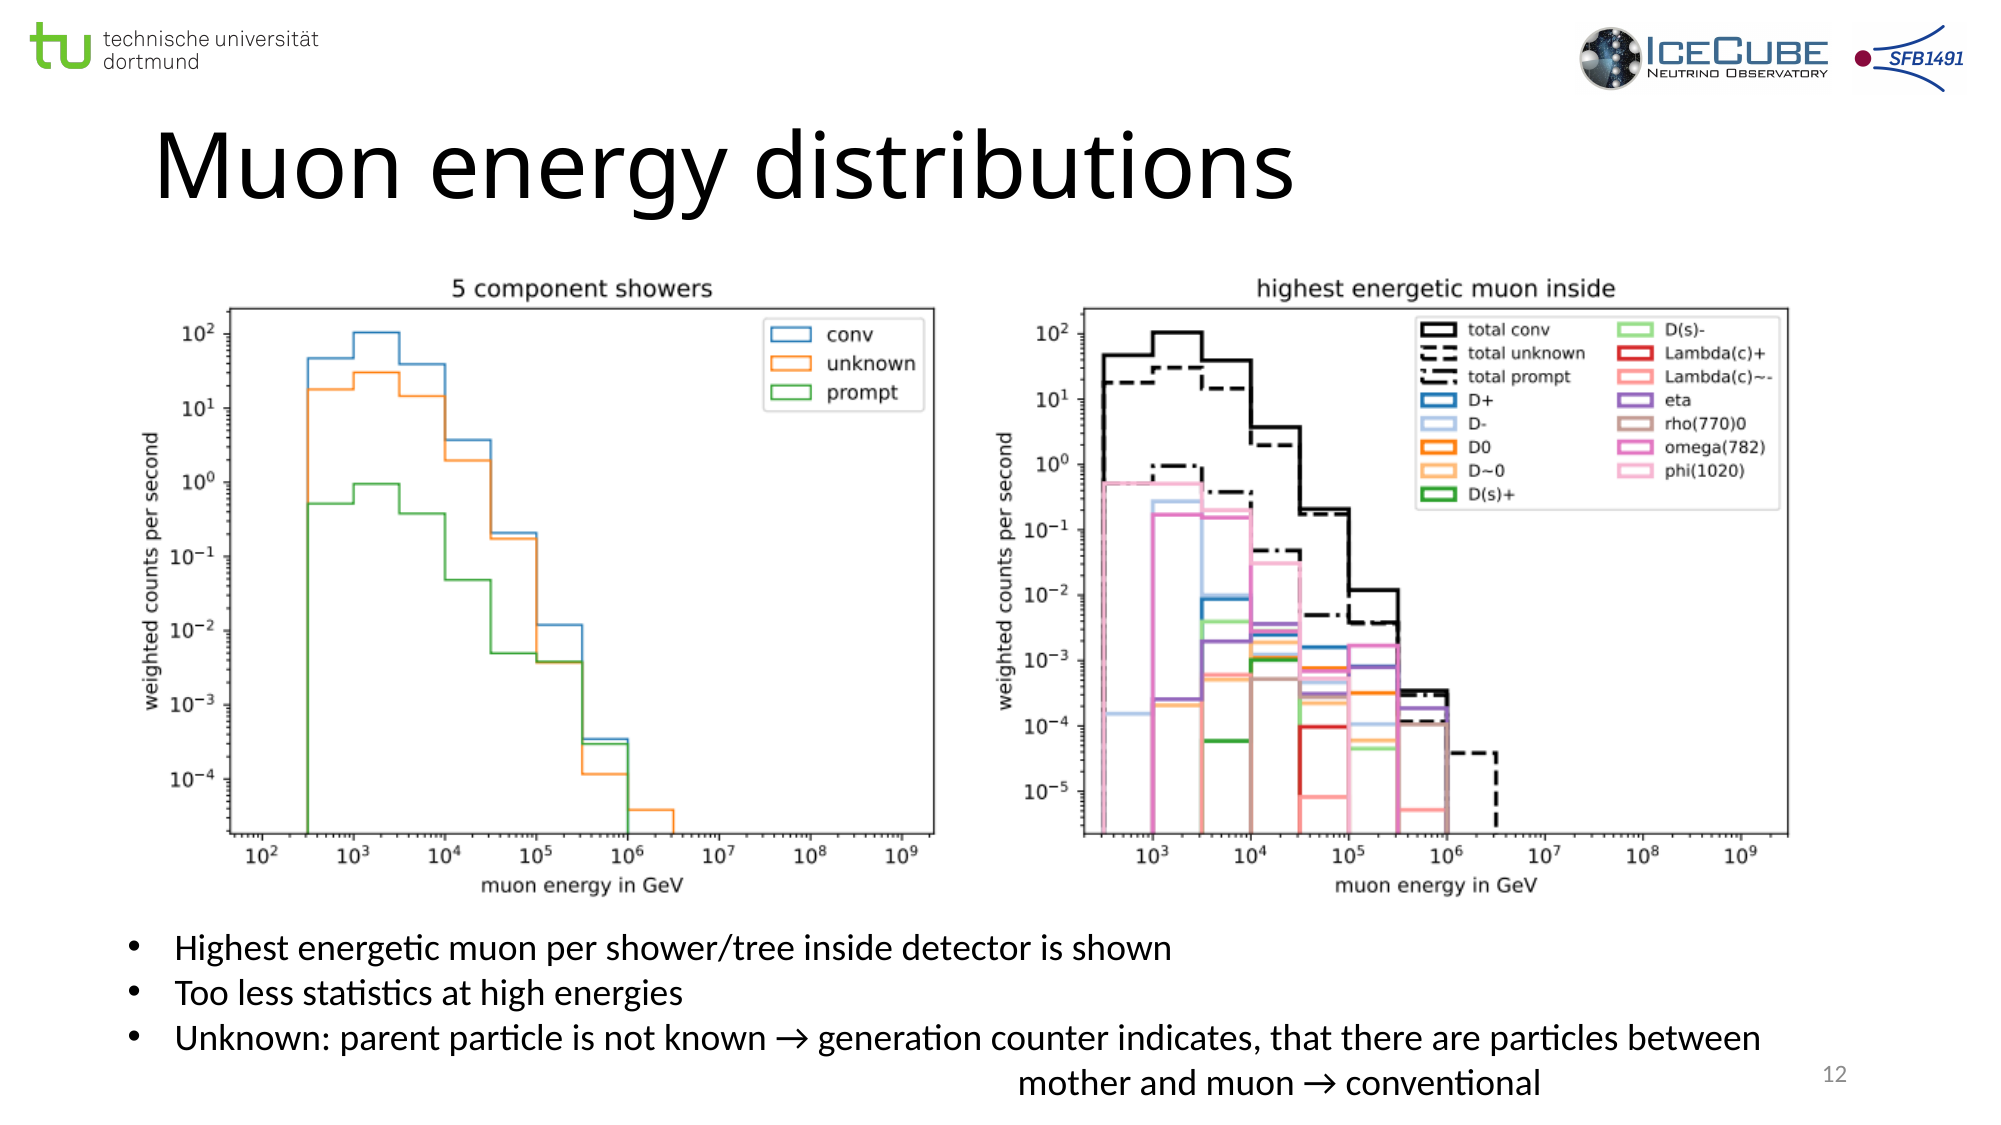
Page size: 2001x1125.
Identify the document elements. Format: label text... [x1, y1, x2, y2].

picture [1852, 22, 1967, 95]
picture [1575, 22, 1832, 95]
text_box Highest energetic muon per shower/tree inside detector is shown Too less statistics at high energies Unknown: parent particle is not known → generation counter indicates, that there are particles between mother and muon → conventional [113, 915, 1798, 1110]
title Muon energy distributions [137, 59, 1863, 227]
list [971, 227, 1876, 906]
slide_number 12 [1798, 1042, 1863, 1103]
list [117, 227, 971, 906]
picture [23, 15, 325, 76]
